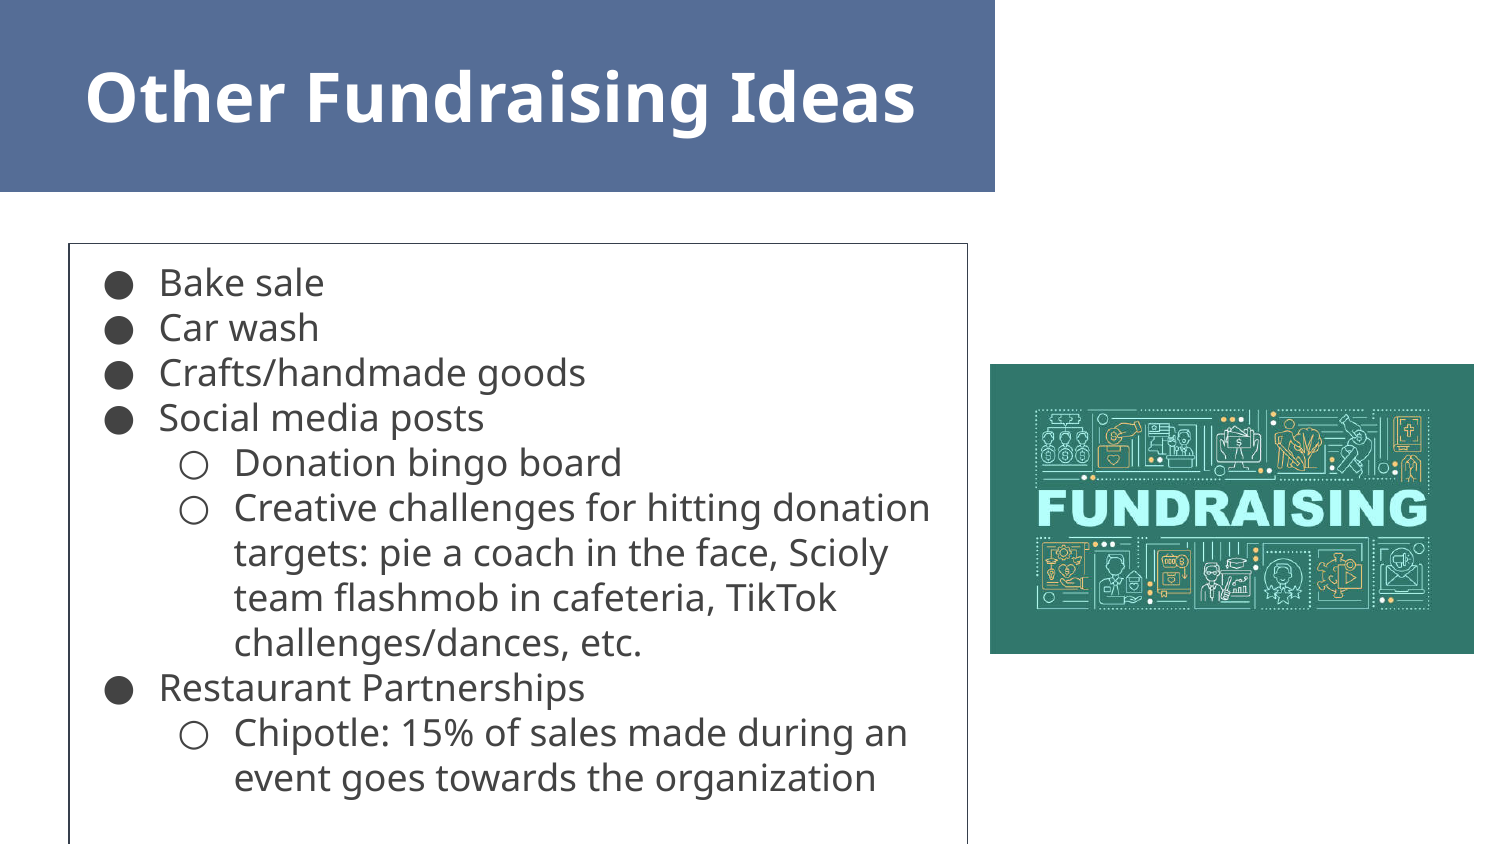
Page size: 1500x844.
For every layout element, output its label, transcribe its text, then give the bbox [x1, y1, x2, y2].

picture [990, 364, 1474, 654]
text_box Bake sale Car wash Crafts/handmade goods Social media posts Donation bingo board Creative challenges for hitting donation targets: pie a coach in the face, Scioly team flashmob in cafeteria, TikTok challenges/dances, etc. Restaurant Partnerships Chipotle: 15% of sales made during an event goes towards the organization [68, 243, 968, 844]
title Other Fundraising Ideas [69, 39, 969, 211]
text_box [0, 0, 995, 192]
